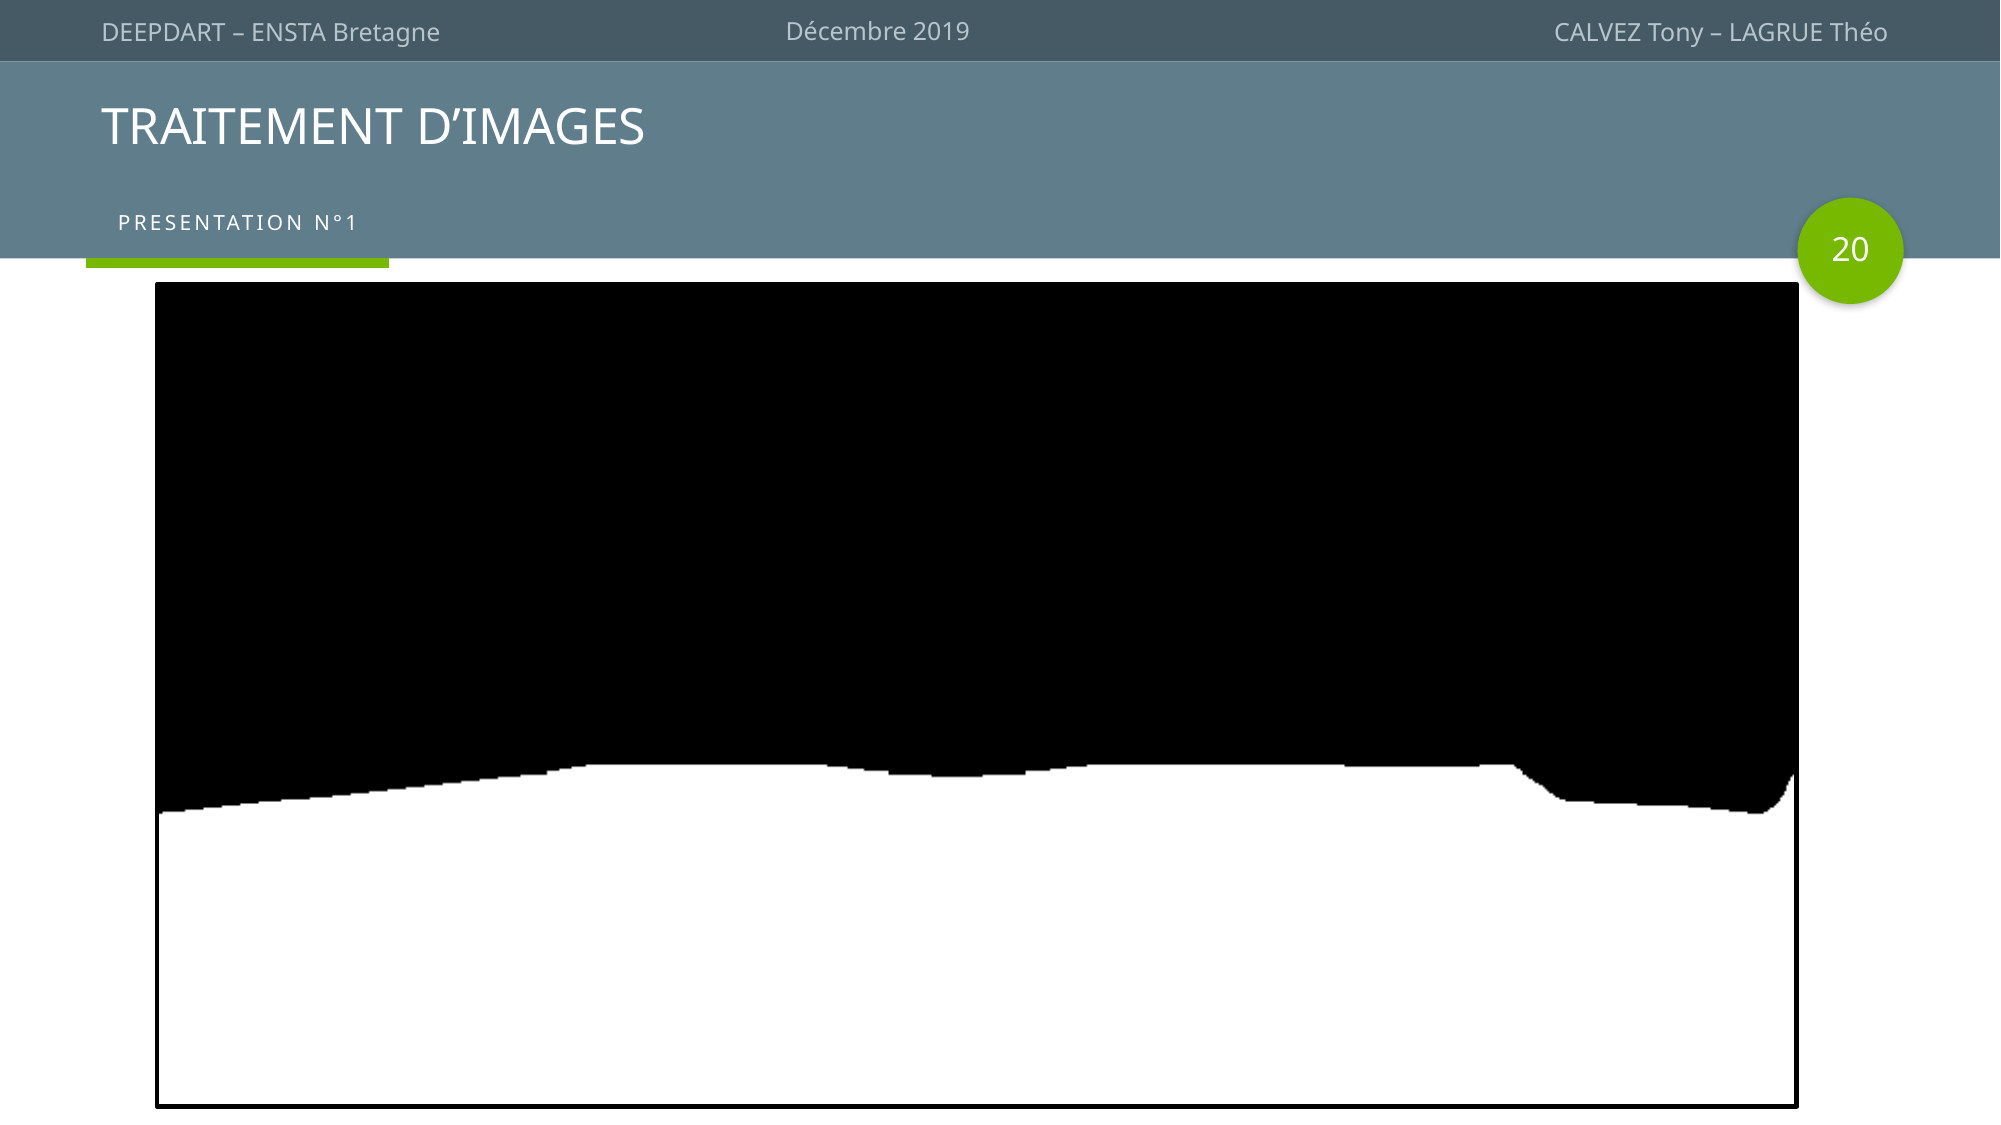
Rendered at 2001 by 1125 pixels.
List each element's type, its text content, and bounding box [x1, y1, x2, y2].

picture [159, 286, 1795, 1105]
title TRAITEMENT D’IMAGES [86, 94, 1929, 165]
slide_number 20 [1791, 220, 1911, 281]
